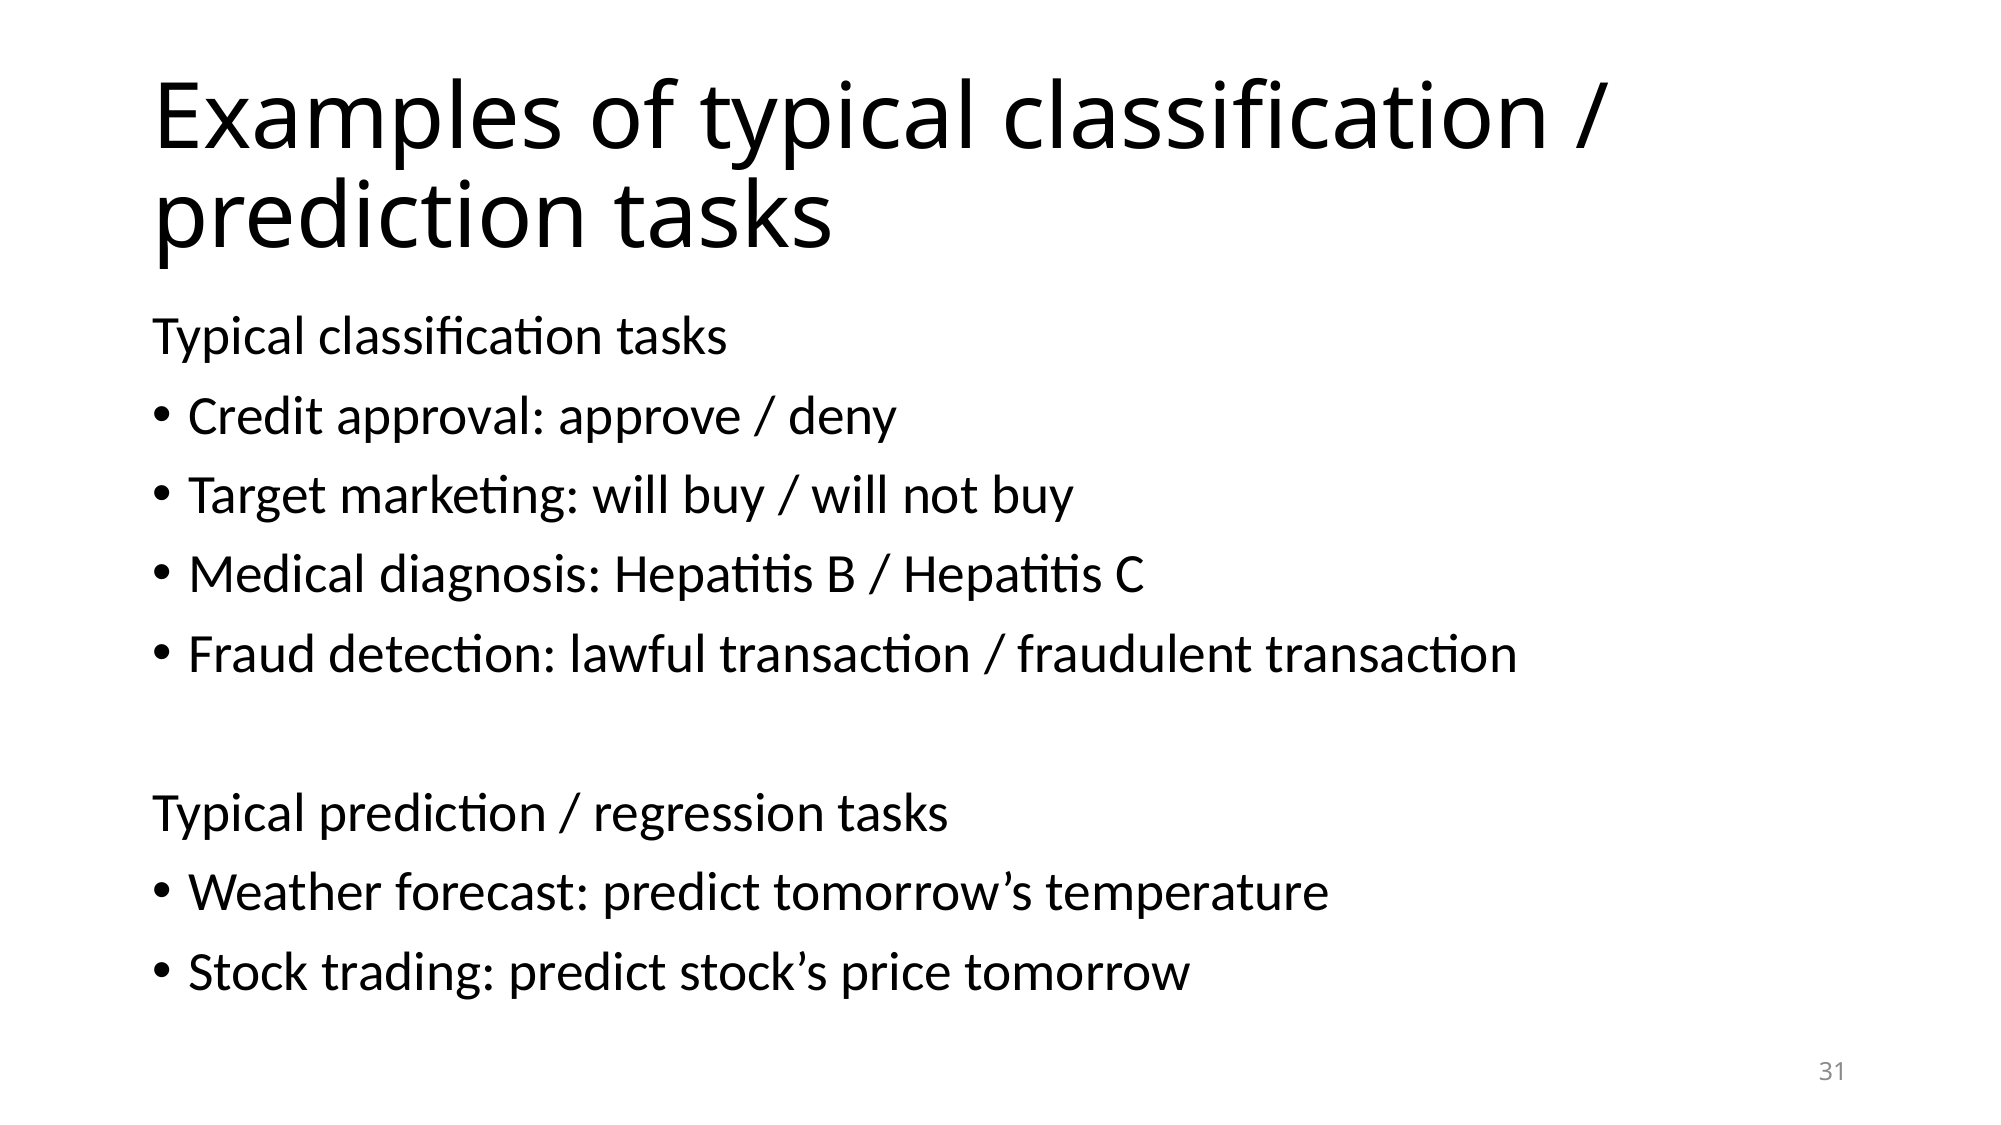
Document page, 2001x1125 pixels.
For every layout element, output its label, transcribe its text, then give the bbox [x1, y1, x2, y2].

slide_number 31 [1412, 1042, 1863, 1103]
title Examples of typical classification / prediction tasks [137, 59, 1863, 278]
list Typical classification tasks Credit approval: approve / deny Target marketing: will buy / will not buy Medical diagnosis: Hepatitis B / Hepatitis C Fraud detection: lawful transaction / fraudulent transaction Typical prediction / regression tasks Weather forecast: predict tomorrow’s temperature Stock trading: predict stock’s price tomorrow [137, 299, 1863, 1014]
